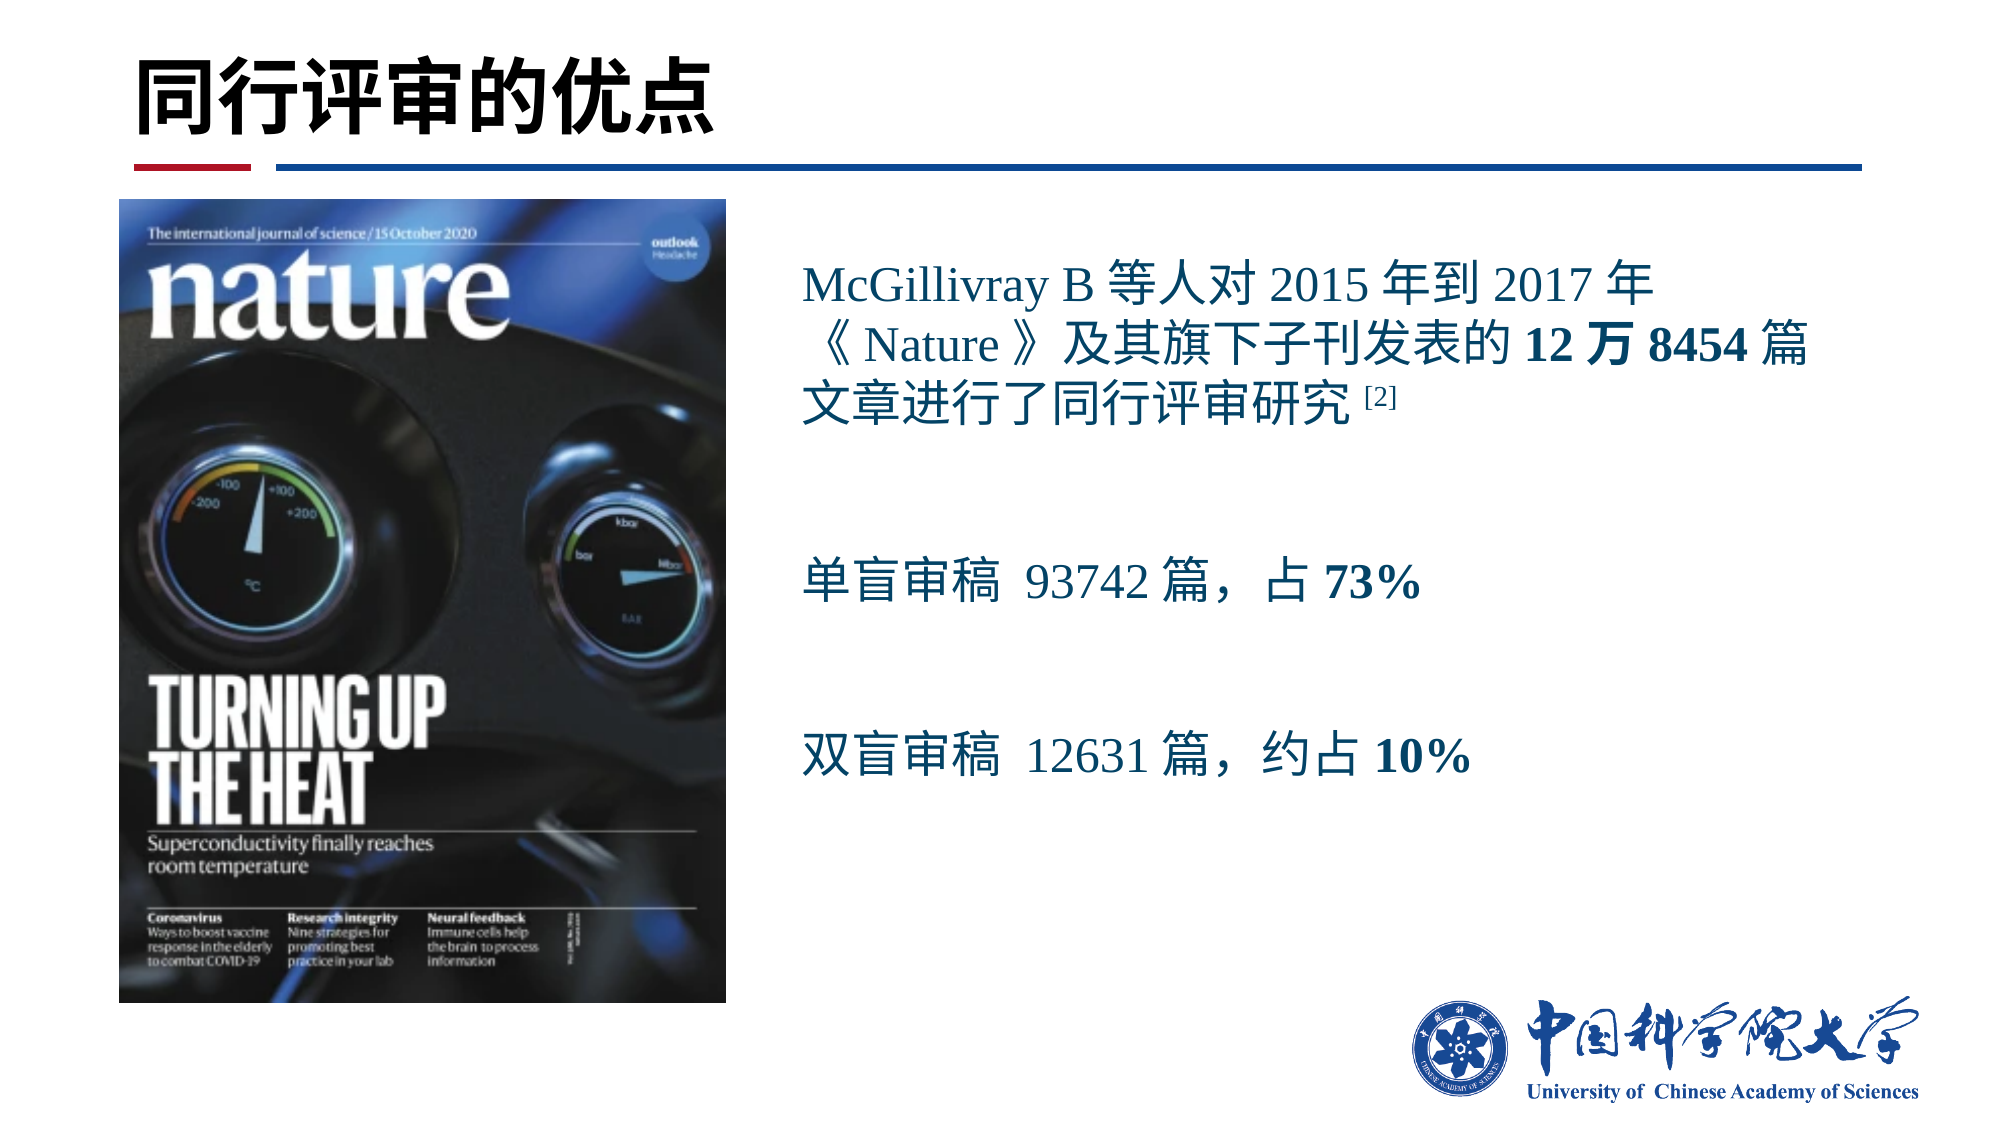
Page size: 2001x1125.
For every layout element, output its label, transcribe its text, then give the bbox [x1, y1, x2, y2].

text_box 同行评审的优点 [119, 36, 1375, 197]
text_box McGillivray B等人对2015年到2017年《Nature》及其旗下子刊发表的12万8454篇文章进行了同行评审研究[2] [787, 244, 1855, 439]
text_box 单盲审稿 93742篇，占73% [786, 540, 1685, 661]
text_box 双盲审稿 12631篇，约占10% [786, 715, 1685, 836]
picture [1412, 996, 1919, 1103]
picture [119, 199, 726, 1003]
